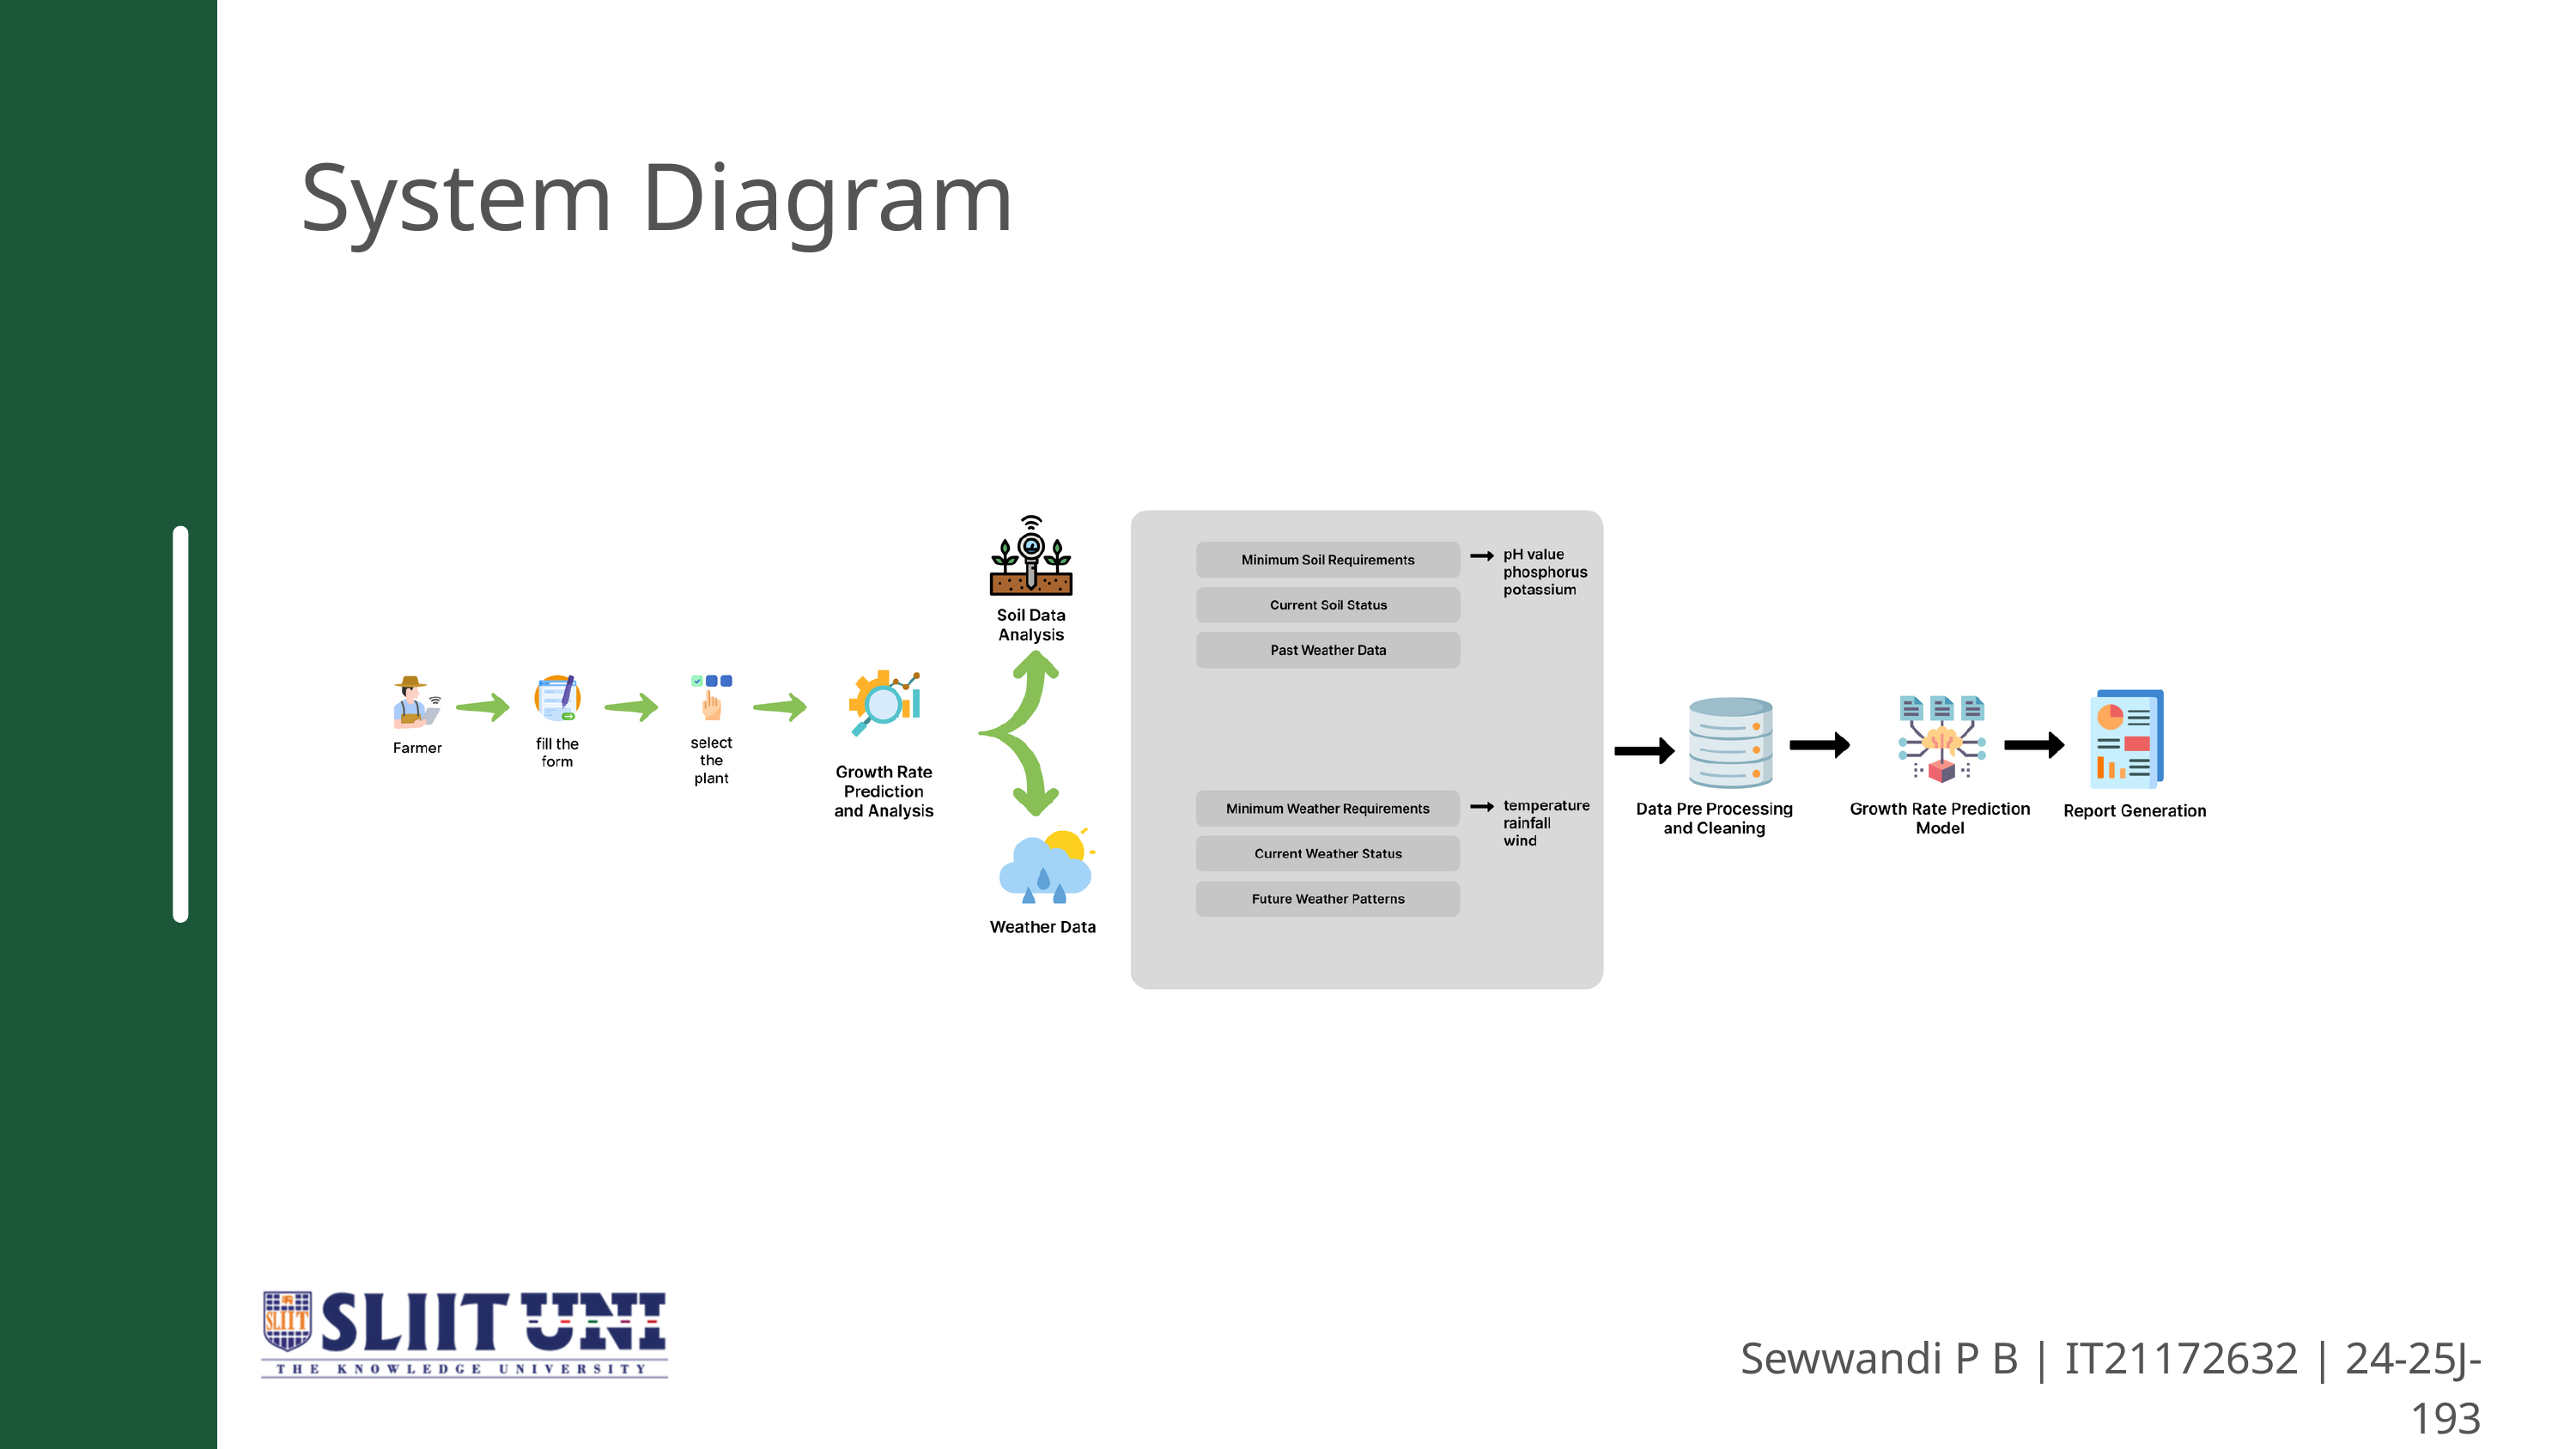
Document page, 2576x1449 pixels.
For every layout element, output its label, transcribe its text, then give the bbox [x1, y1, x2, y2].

text_box System Diagram [300, 119, 1042, 250]
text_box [173, 525, 189, 924]
text_box [322, 405, 2254, 1043]
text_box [0, 0, 218, 1449]
text_box Sewwandi P B | IT21172632 | 24-25J-193 [1714, 1322, 2483, 1443]
text_box [246, 1275, 682, 1393]
